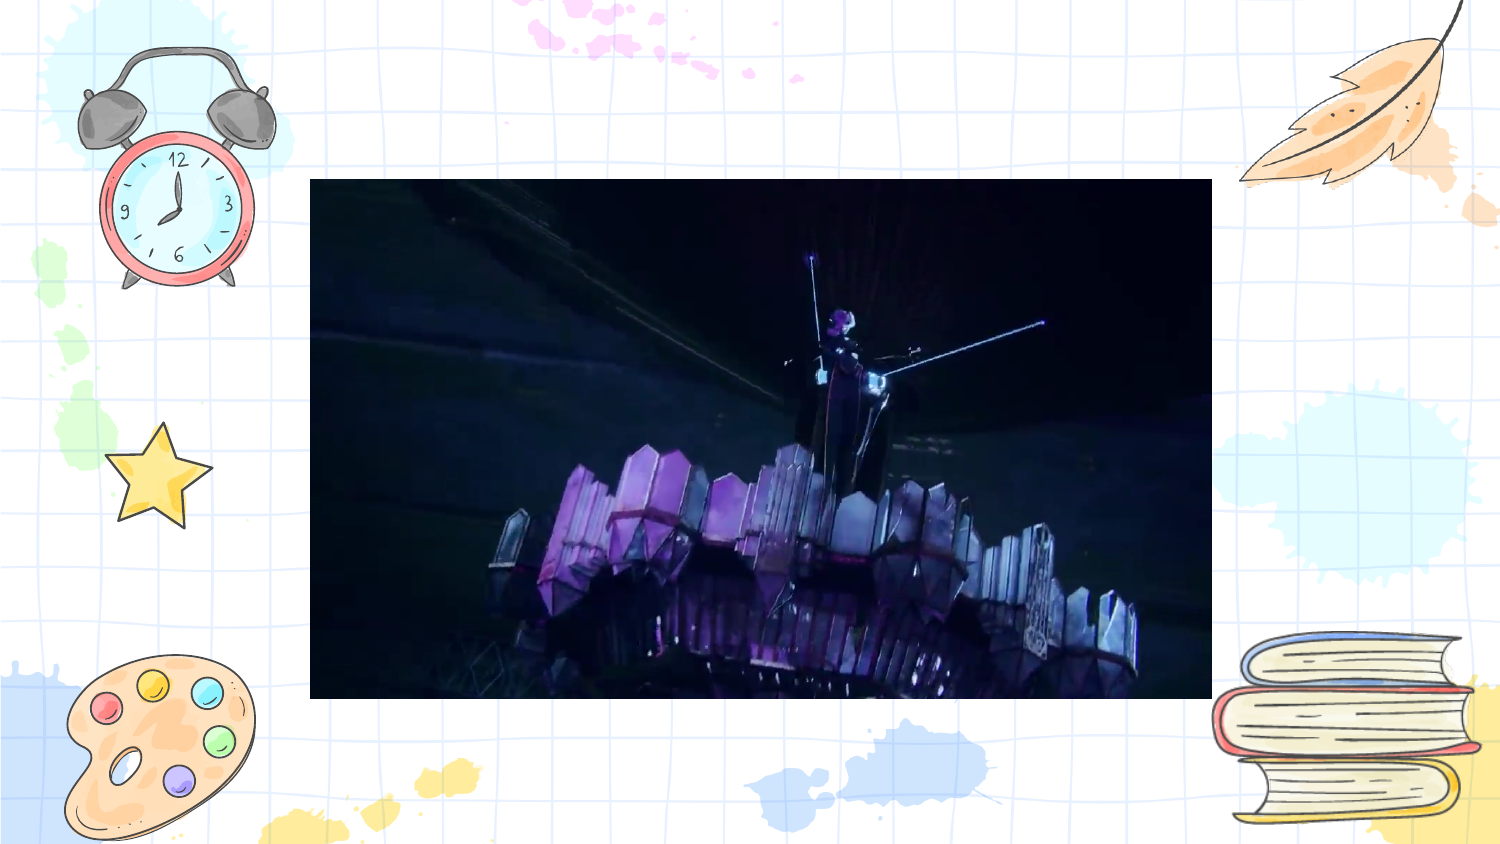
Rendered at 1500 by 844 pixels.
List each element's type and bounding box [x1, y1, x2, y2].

text_box [50, 643, 277, 844]
text_box [73, 46, 281, 291]
text_box [309, 178, 1212, 699]
picture [0, 0, 1500, 844]
text_box [105, 422, 213, 529]
